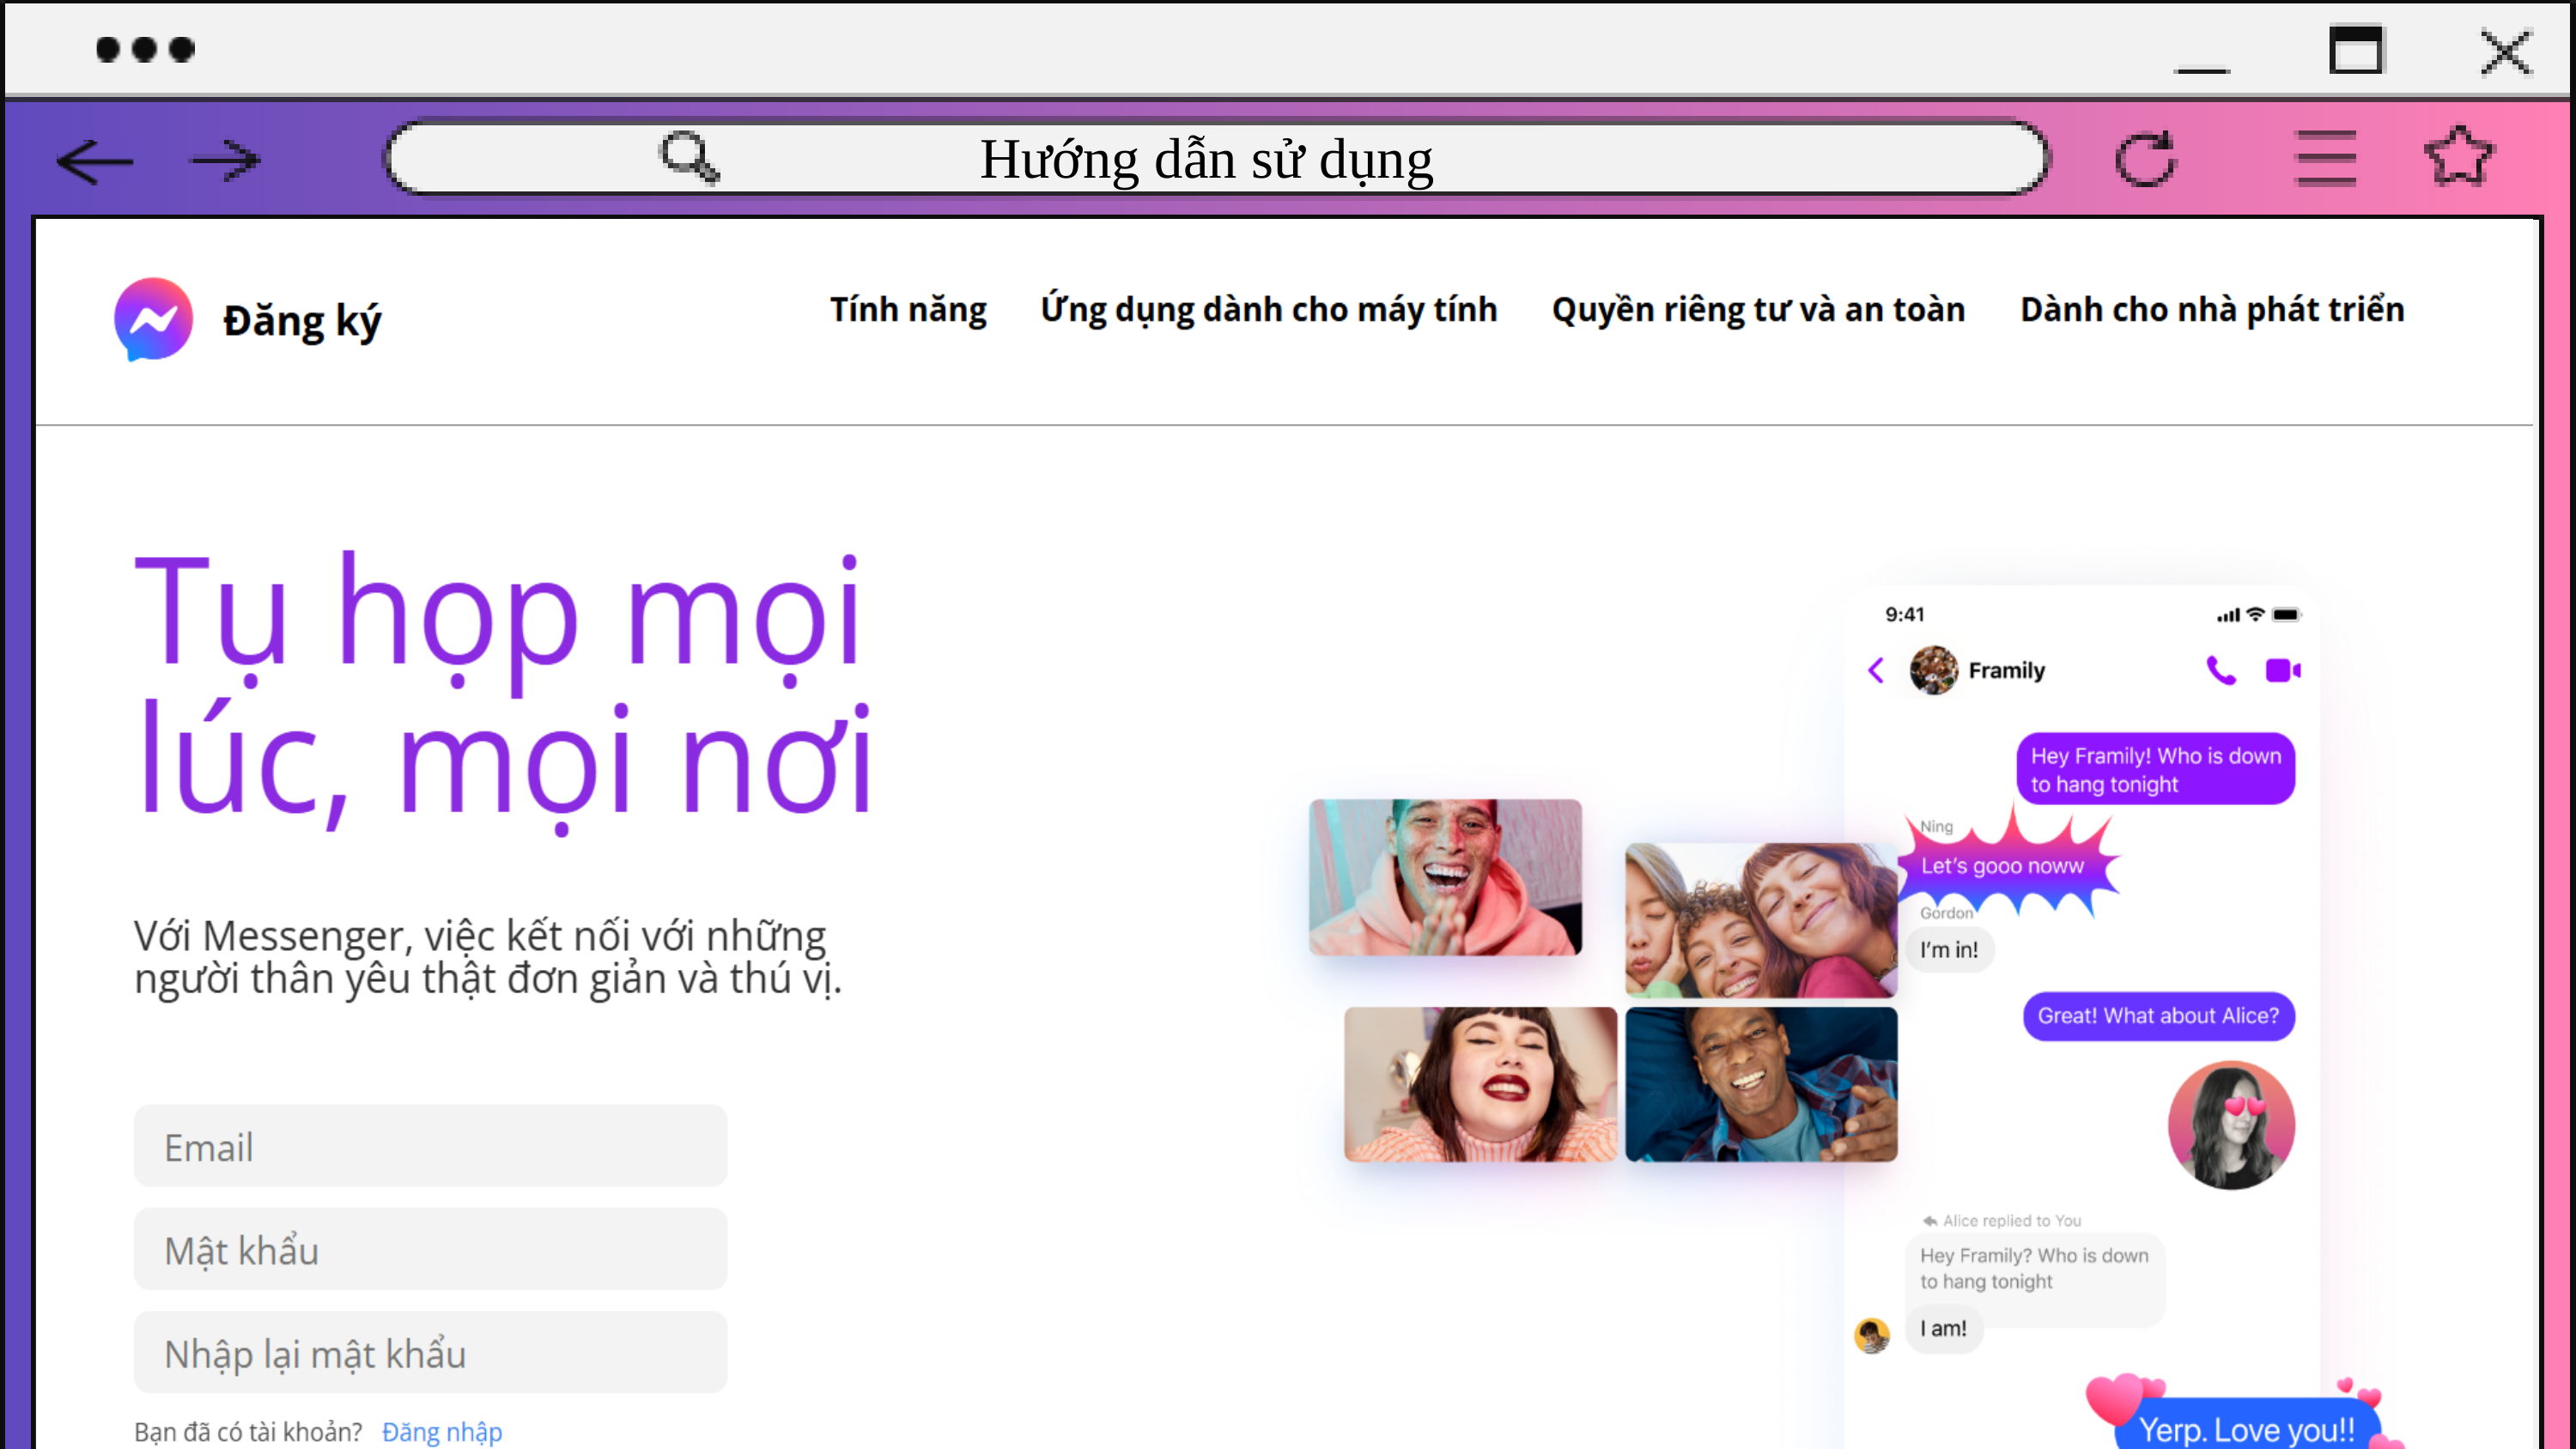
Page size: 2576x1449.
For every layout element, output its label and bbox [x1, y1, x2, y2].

text_box [0, 0, 2576, 1449]
picture [35, 219, 2534, 1449]
